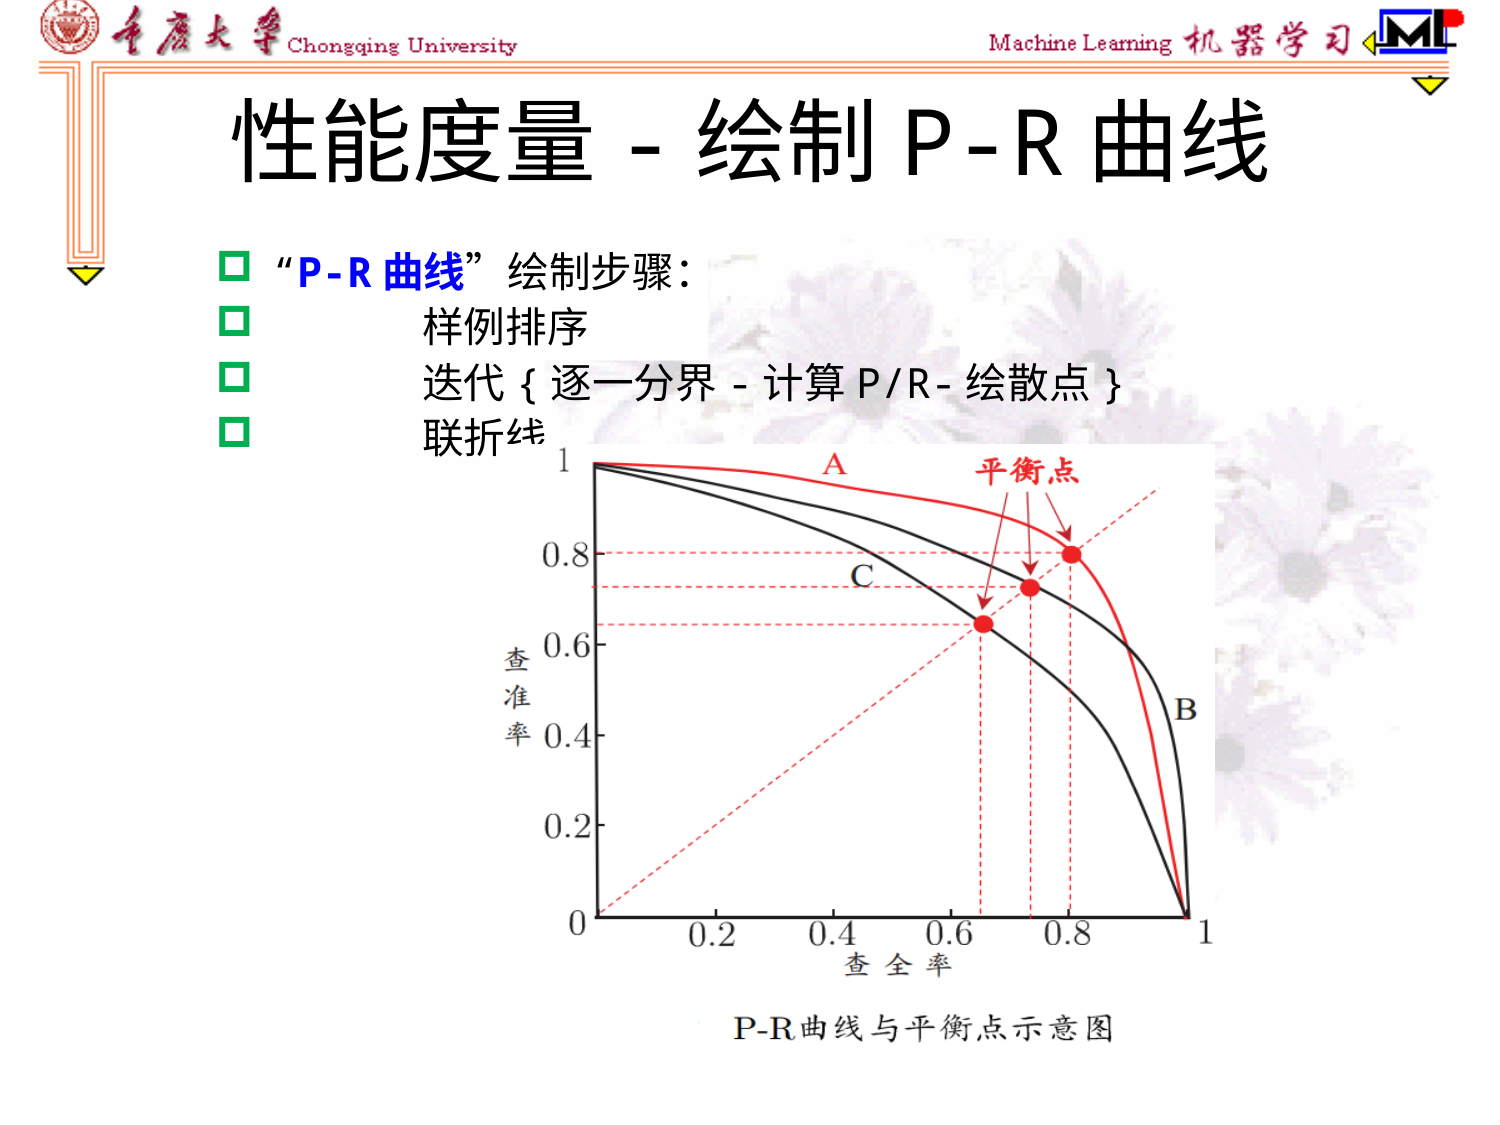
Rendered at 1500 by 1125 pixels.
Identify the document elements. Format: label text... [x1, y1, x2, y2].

title 性能度量-绘制P-R曲线 [75, 45, 1425, 233]
text_box “P-R曲线”绘制步骤： 样例排序 迭代{逐一分界-计算P/R-绘散点} 联折线 [125, 243, 1270, 504]
picture [0, 0, 1500, 1047]
